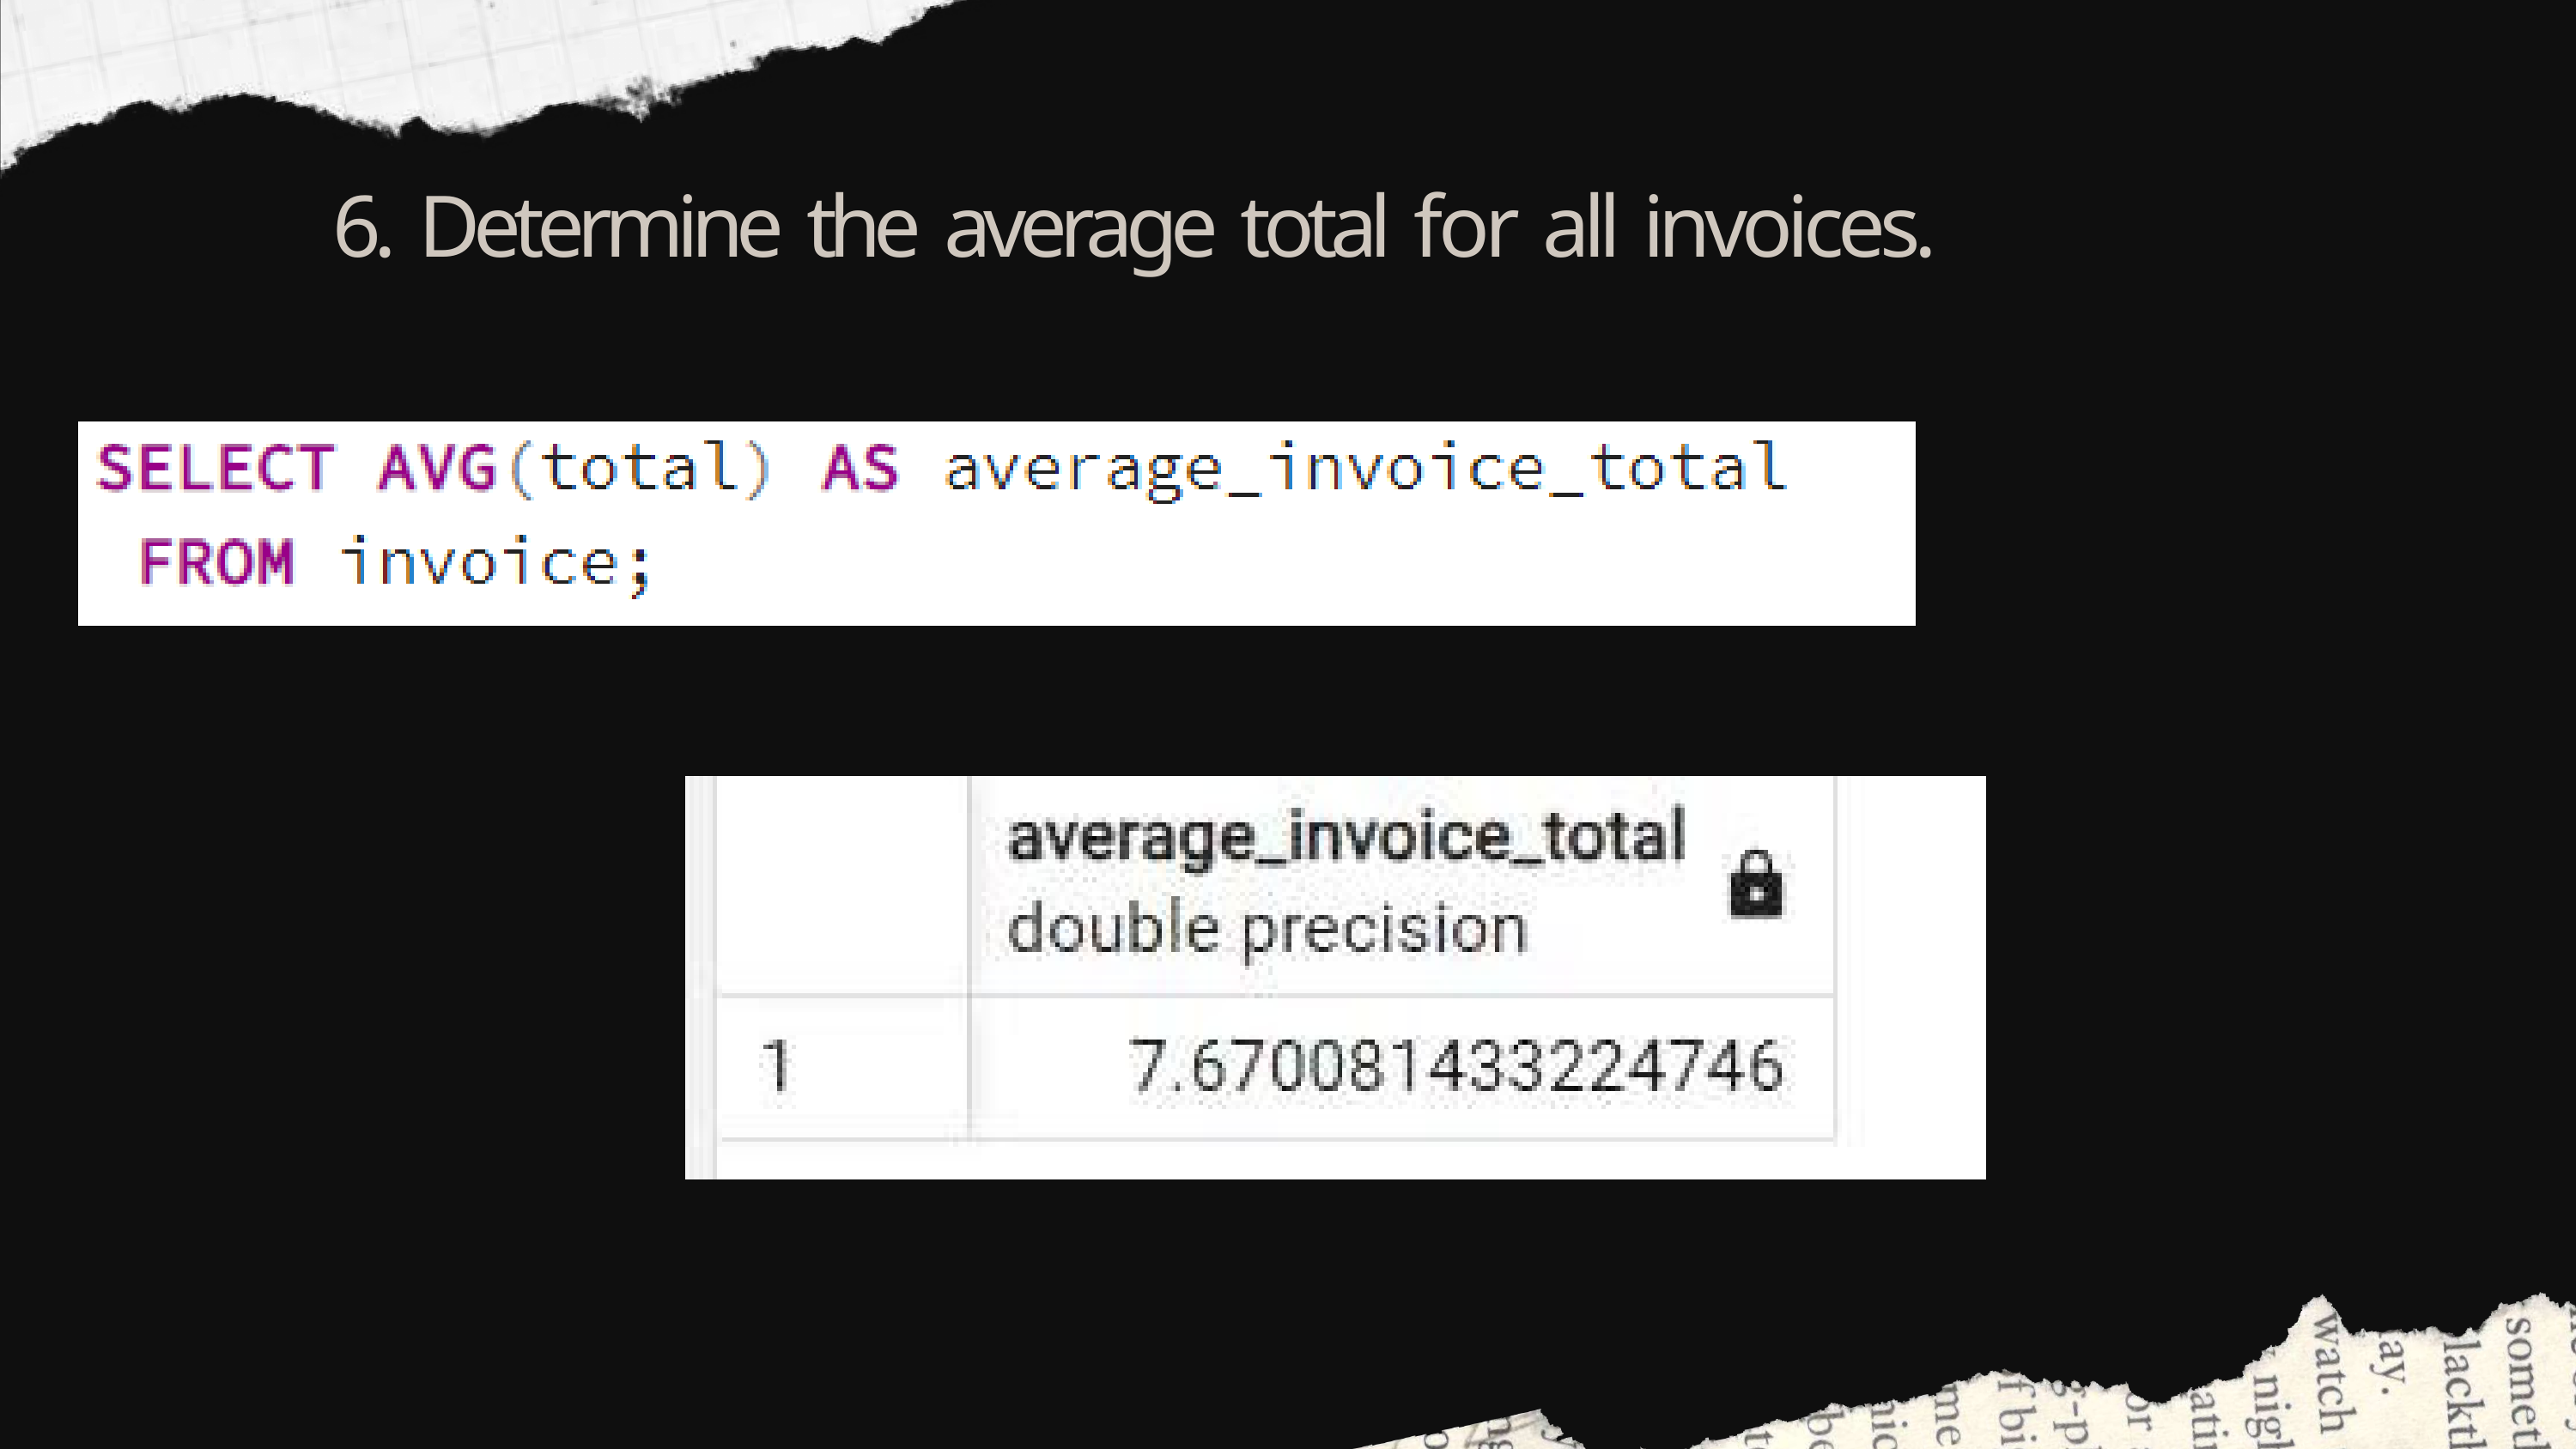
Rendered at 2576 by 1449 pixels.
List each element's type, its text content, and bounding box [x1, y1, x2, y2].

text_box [685, 776, 2576, 1449]
title 6. Determine the average total for all invoices. [23, 147, 2403, 415]
picture [0, 0, 2576, 1449]
